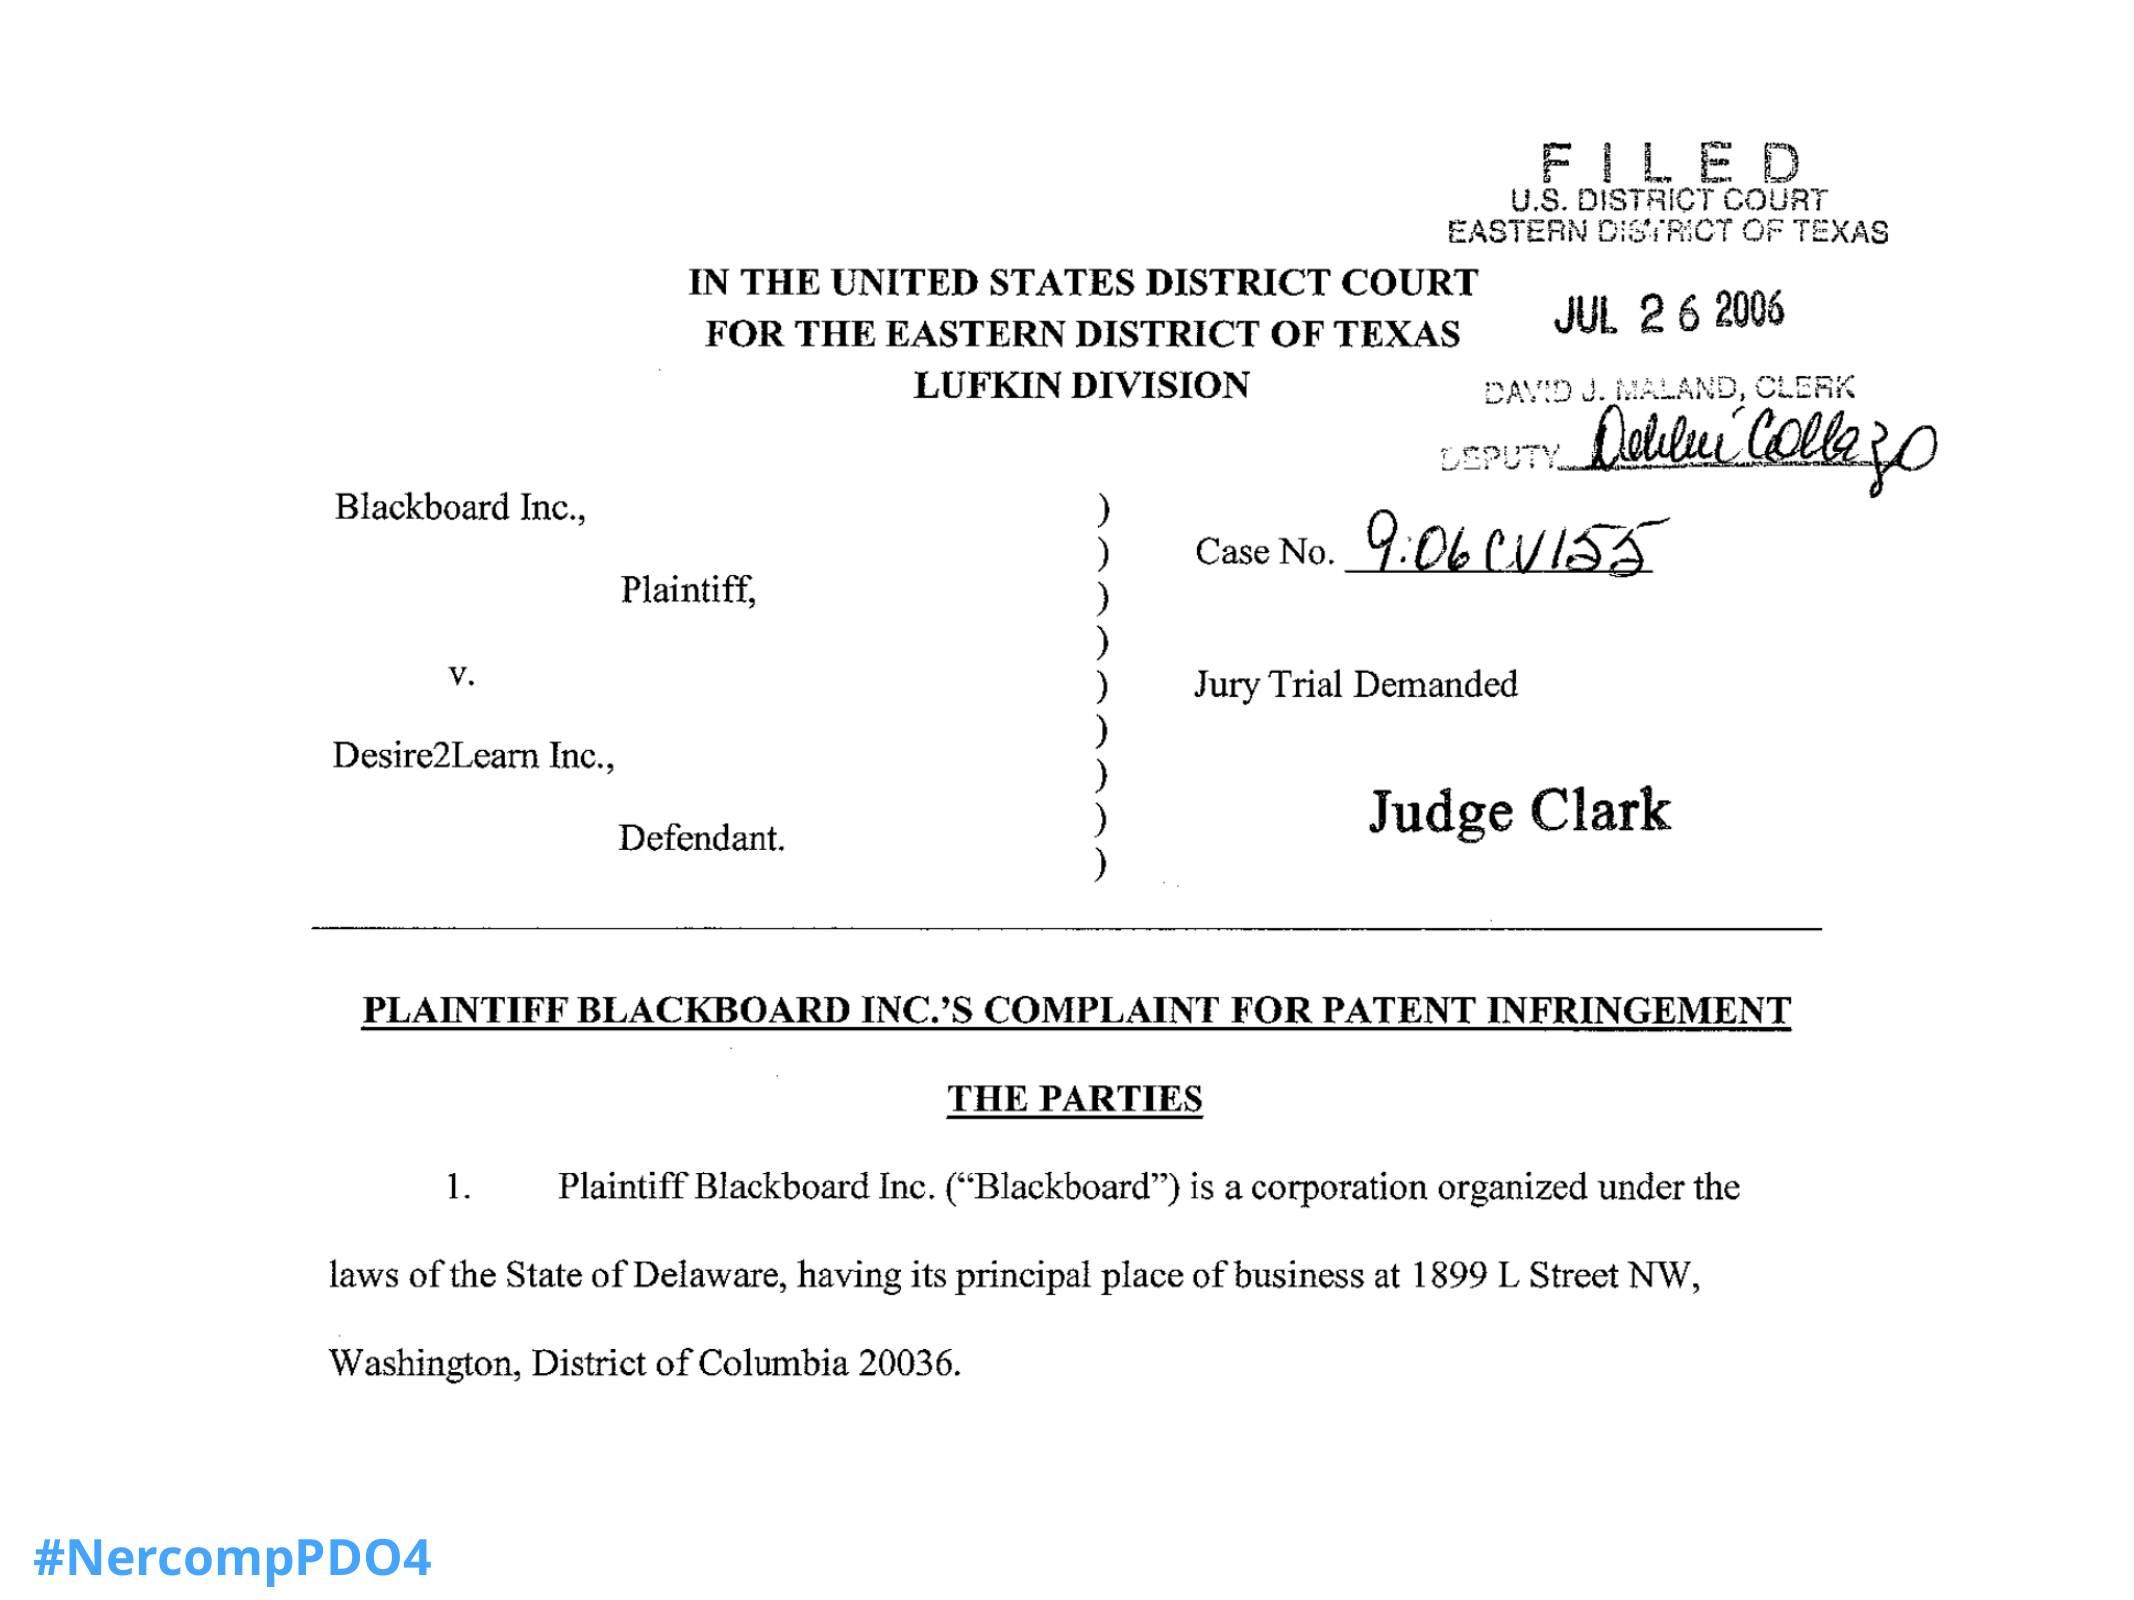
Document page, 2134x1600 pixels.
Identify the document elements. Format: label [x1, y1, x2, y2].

picture [158, 127, 2038, 1423]
